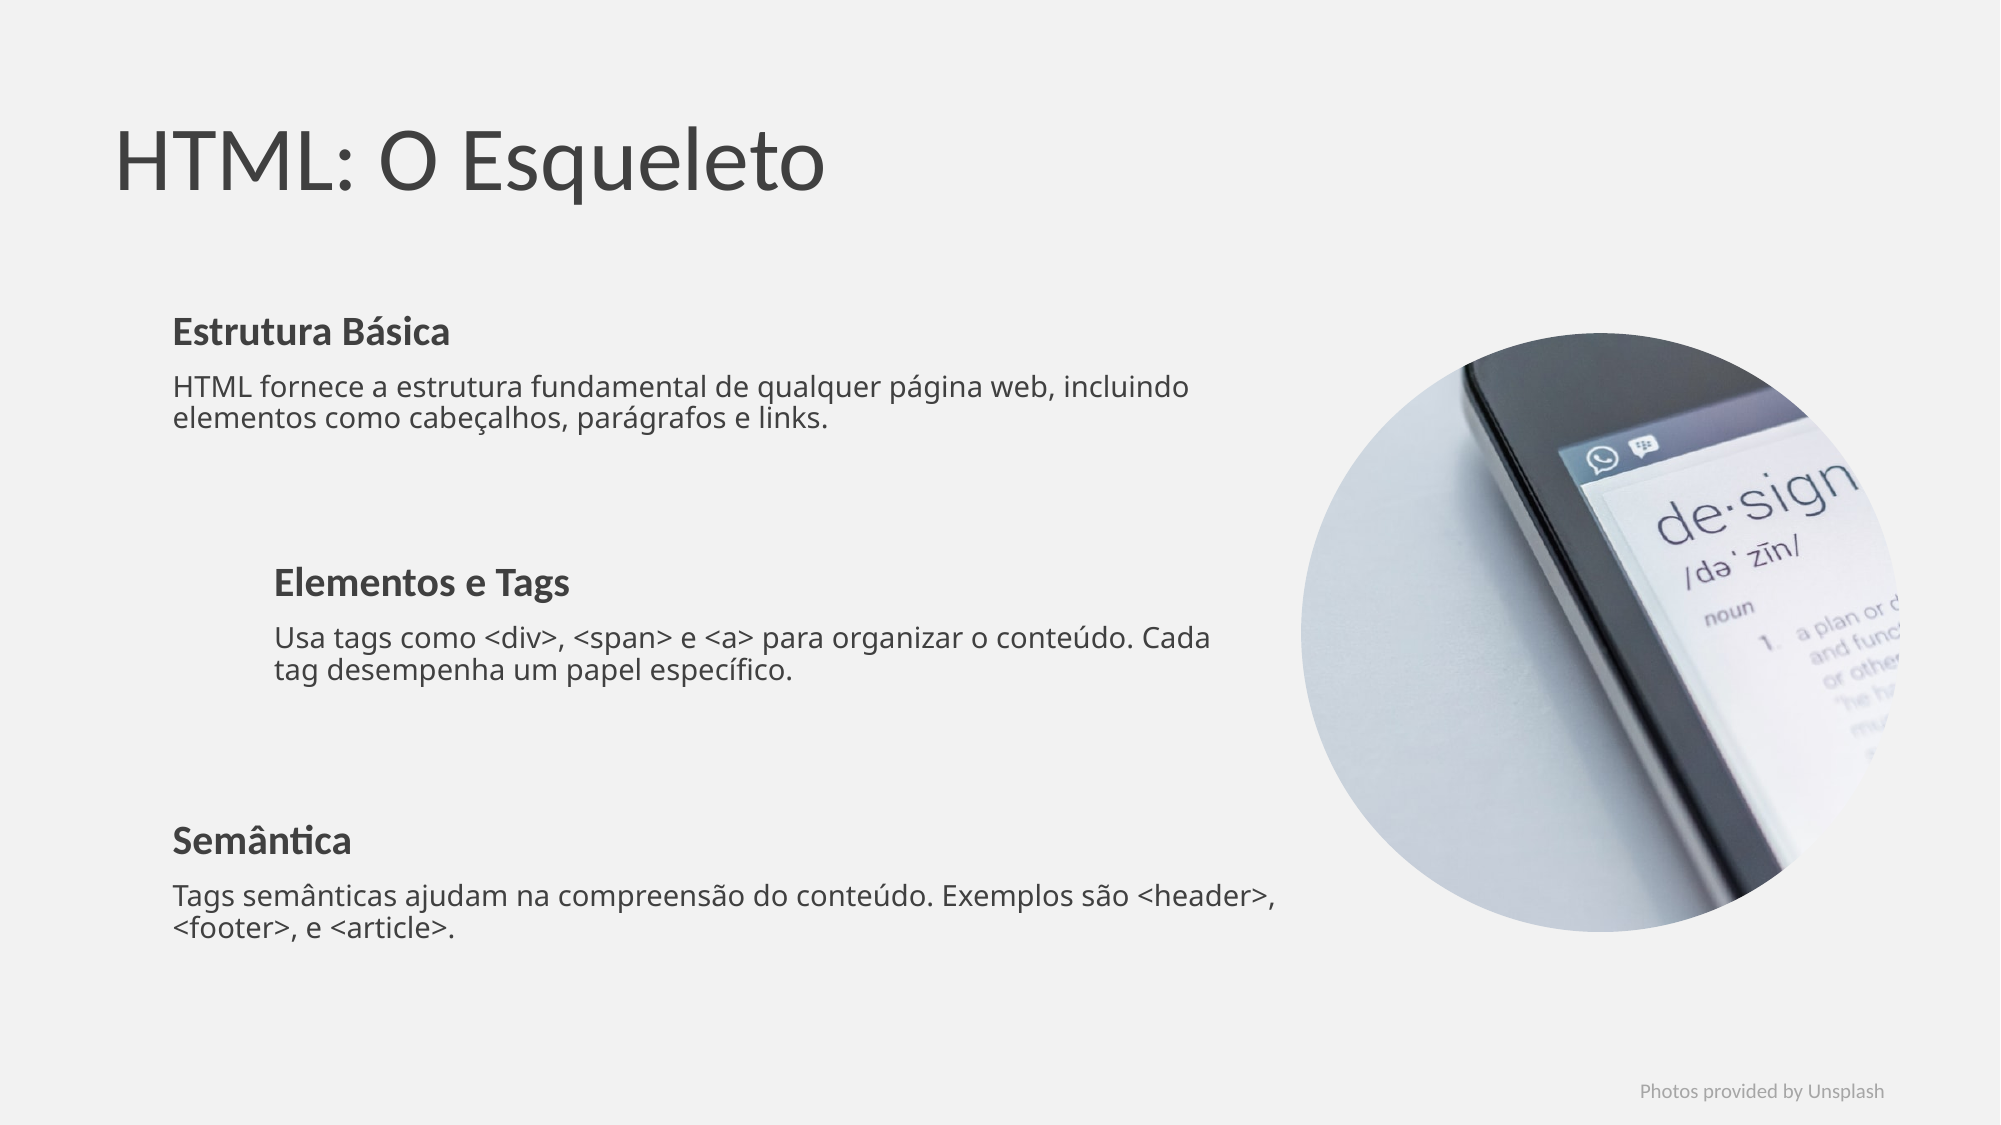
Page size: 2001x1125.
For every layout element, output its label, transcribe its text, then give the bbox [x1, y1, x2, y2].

list Usa tags como <div>, <span> e <a> para organizar o conteúdo. Cada tag desempenha um papel específico. [259, 615, 1267, 732]
list Photos provided by Unsplash [1367, 1072, 1900, 1103]
list Tags semânticas ajudam na compreensão do conteúdo. Exemplos são <header>, <footer>, e <article>. [157, 874, 1302, 990]
list Elementos e Tags [259, 515, 1267, 613]
list Estrutura Básica [157, 264, 1302, 362]
title HTML: O Esqueleto [99, 59, 1900, 262]
list HTML fornece a estrutura fundamental de qualquer página web, incluindo elementos como cabeçalhos, parágrafos e links. [157, 364, 1301, 480]
picture [1301, 333, 1900, 933]
list Semântica [157, 773, 1301, 872]
